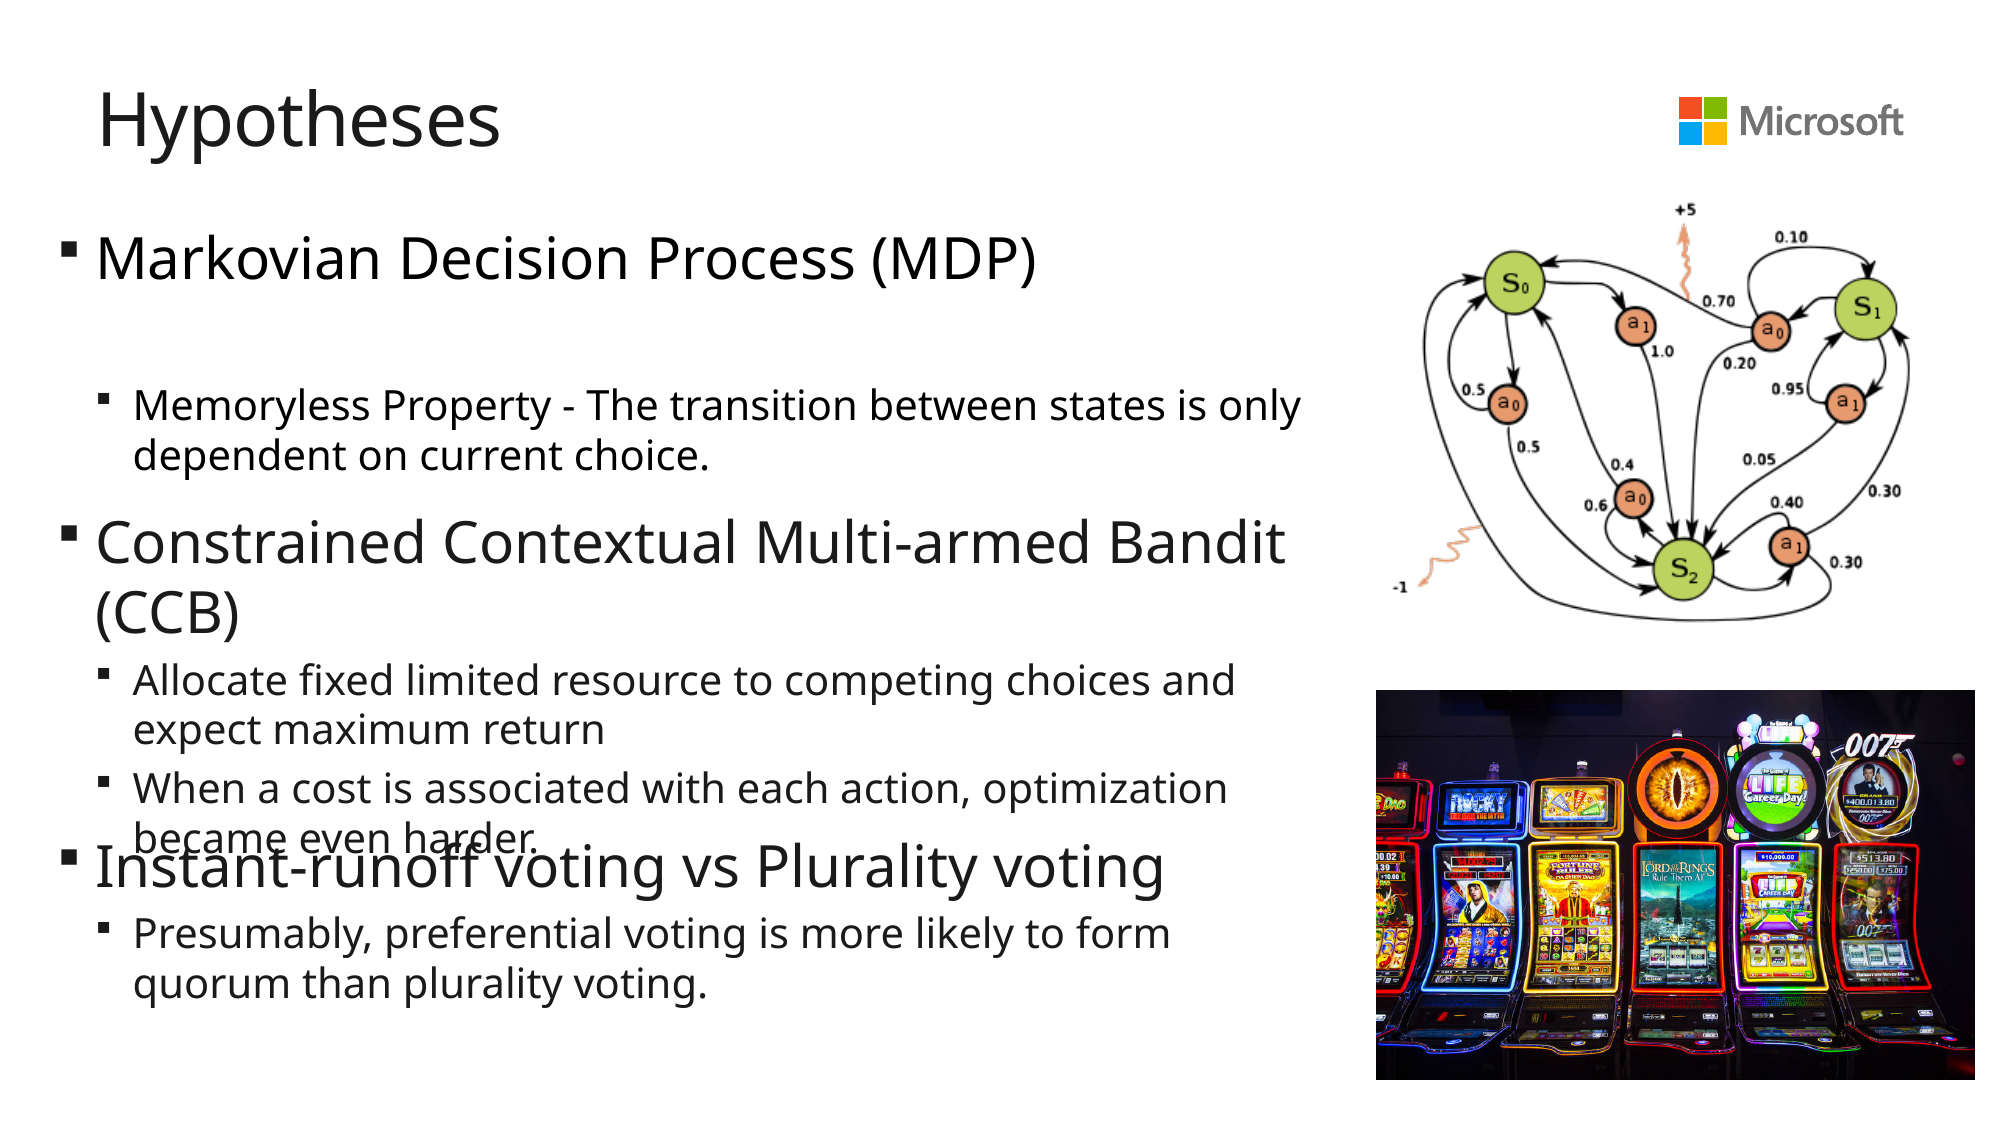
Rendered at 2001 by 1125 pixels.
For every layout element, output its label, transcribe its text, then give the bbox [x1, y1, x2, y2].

text_box Instant-runoff voting vs Plurality voting Presumably, preferential voting is more likely to form quorum than plurality voting. [57, 828, 1315, 1008]
title Hypotheses [96, 71, 1904, 163]
picture [1348, 178, 1975, 679]
text_box Constrained Contextual Multi-armed Bandit (CCB) Allocate fixed limited resource to competing choices and expect maximum return When a cost is associated with each action, optimization became even harder. [57, 505, 1377, 862]
picture [1376, 690, 1975, 1080]
picture [1678, 96, 1904, 145]
